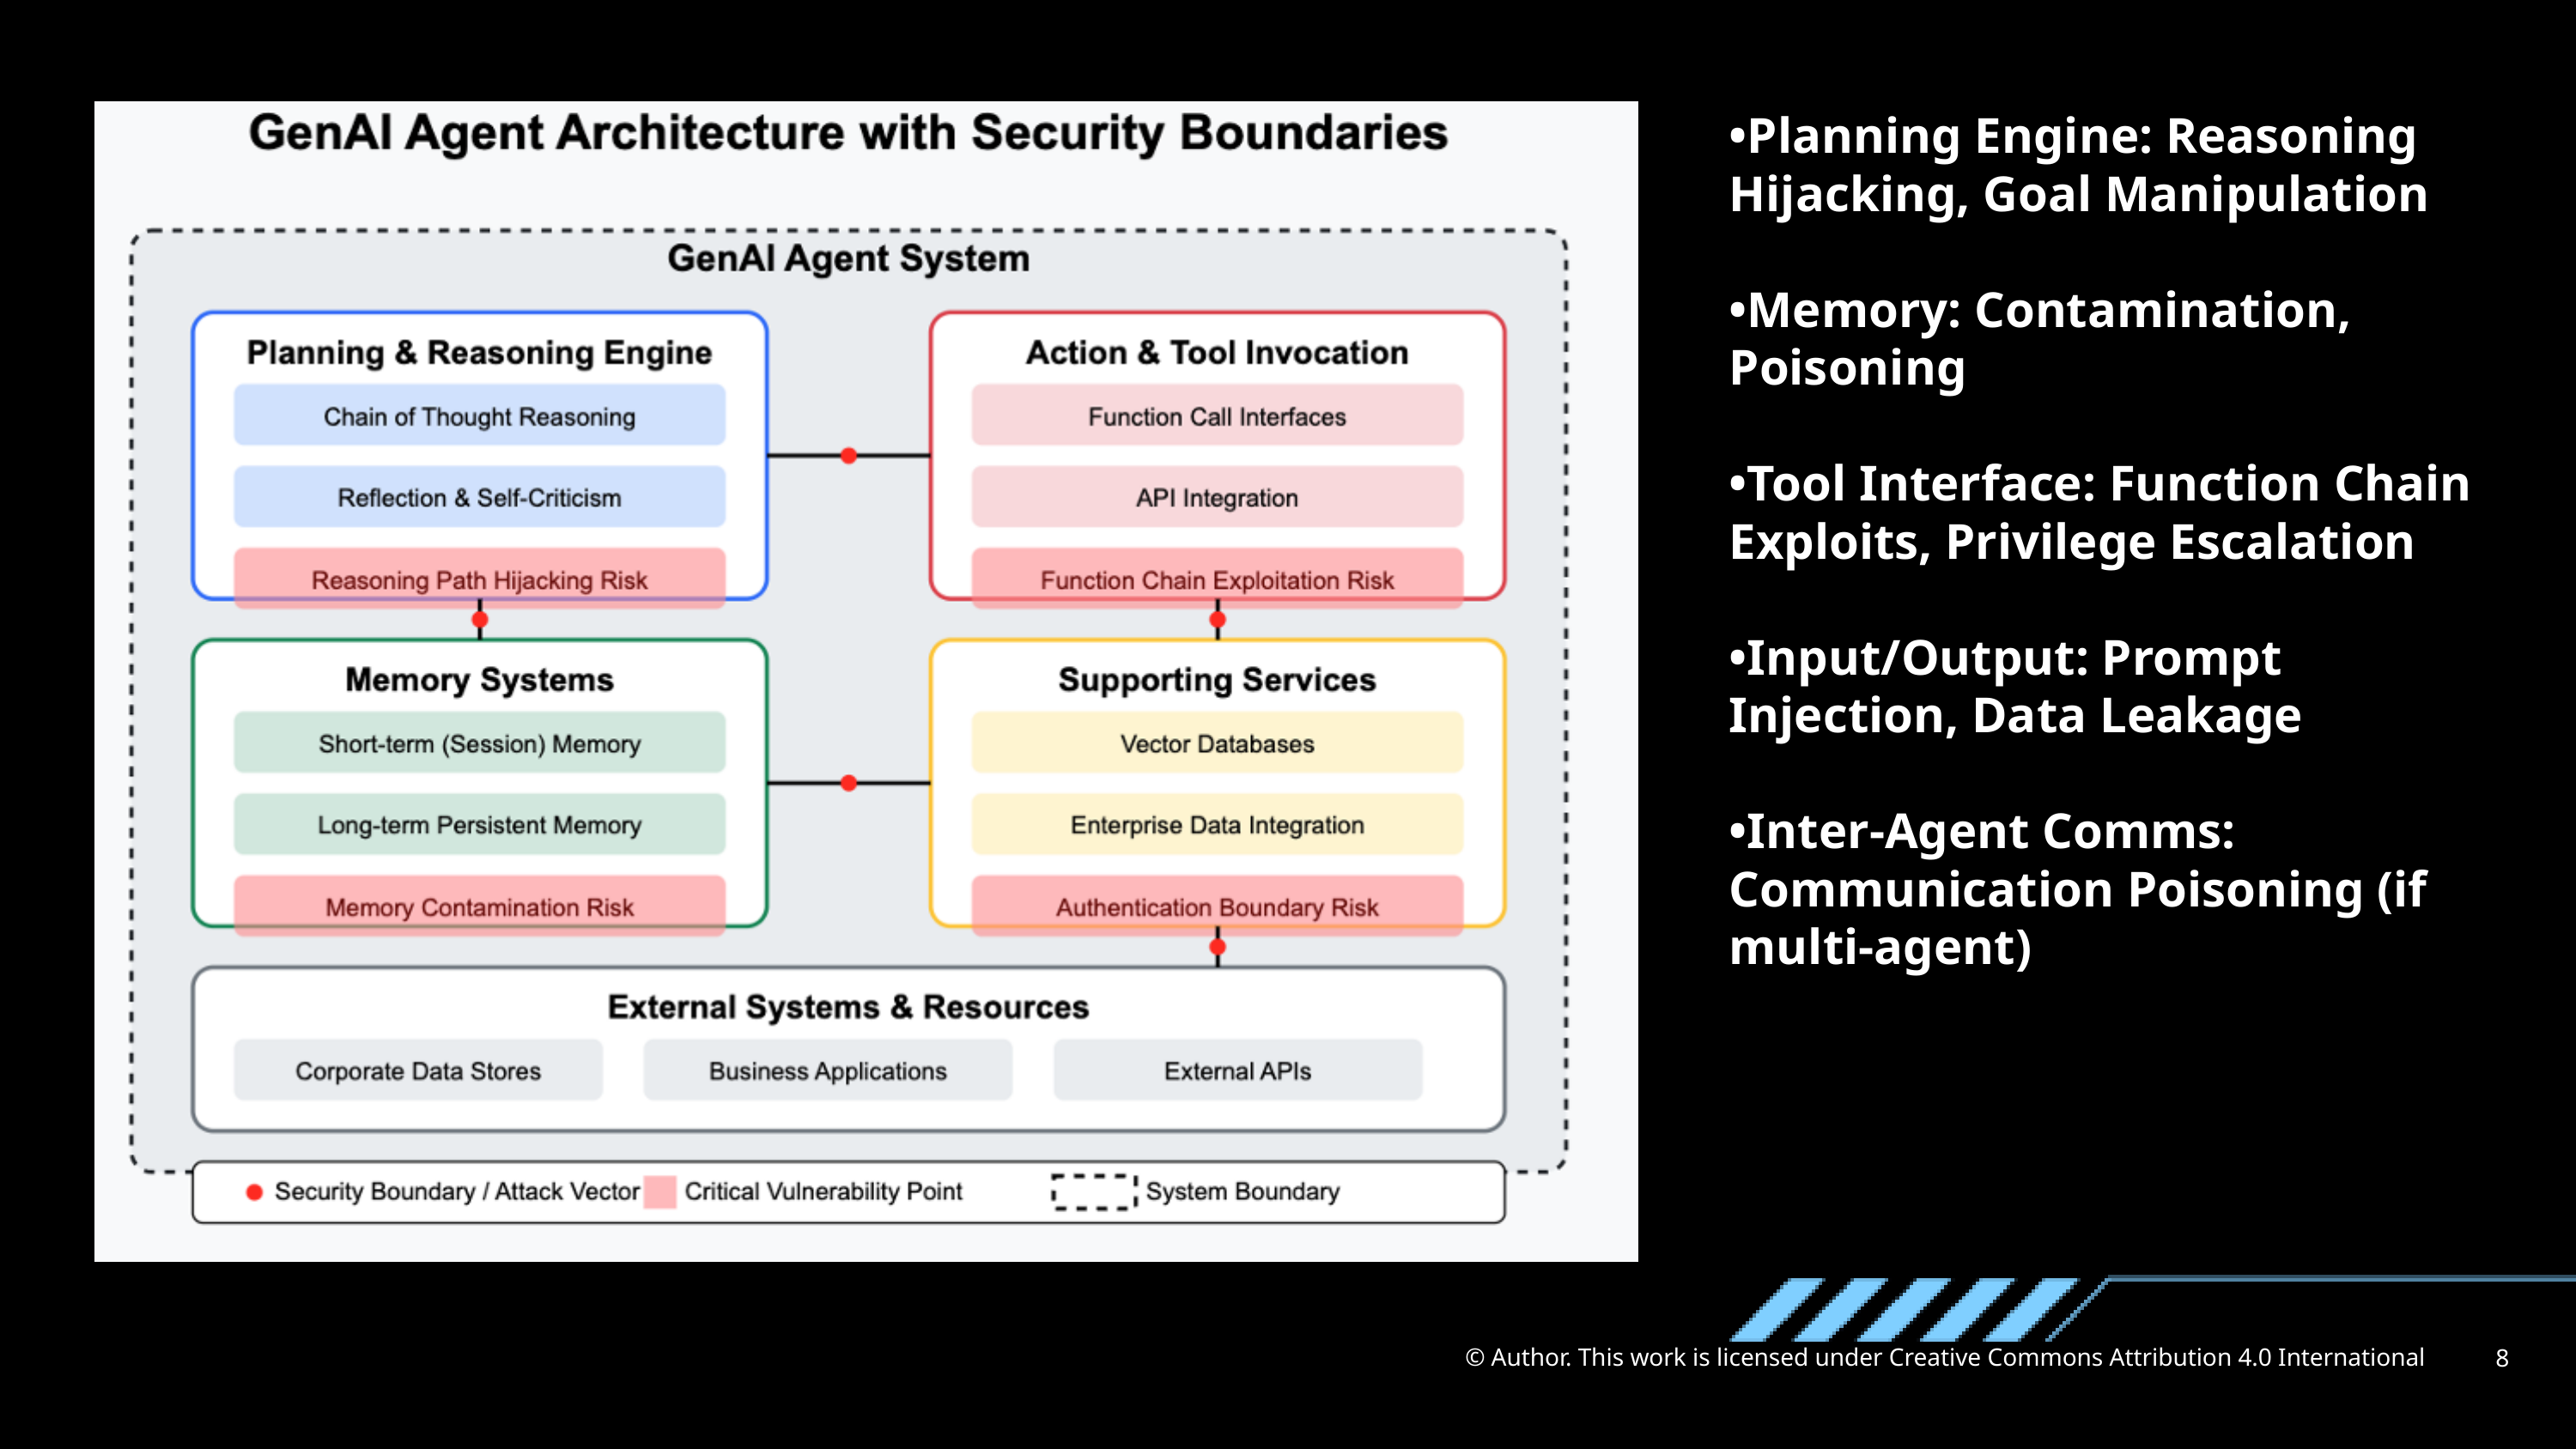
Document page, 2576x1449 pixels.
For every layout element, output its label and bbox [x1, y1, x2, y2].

text_box [2439, 1343, 2510, 1393]
picture [94, 100, 1638, 1263]
text_box [1287, 1343, 2427, 1393]
text_box [1728, 111, 2516, 1055]
text_box [1728, 1261, 2576, 1346]
